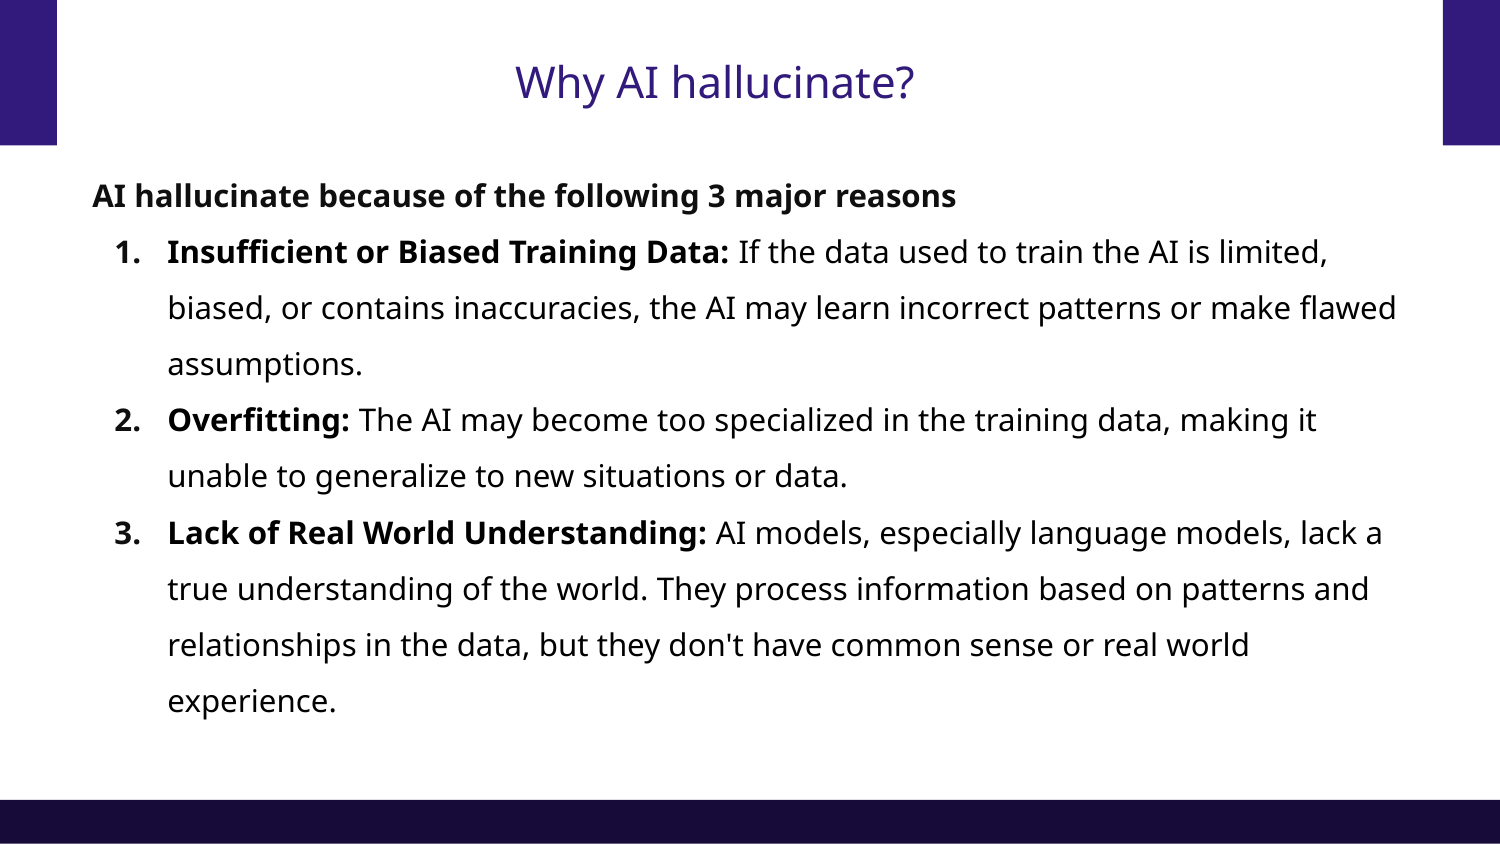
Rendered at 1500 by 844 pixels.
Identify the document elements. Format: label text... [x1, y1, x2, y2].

title Why AI hallucinate? [7, 13, 1423, 142]
list AI hallucinate because of the following 3 major reasons Insufficient or Biased Training Data: If the data used to train the AI is limited, biased, or contains inaccuracies, the AI may learn incorrect patterns or make flawed assumptions. Overfitting: The AI may become too specialized in the training data, making it unable to generalize to new situations or data. Lack of Real World Understanding: AI models, especially language models, lack a true understanding of the world. They process information based on patterns and relationships in the data, but they don't have common sense or real world experience. [2, 142, 1428, 538]
